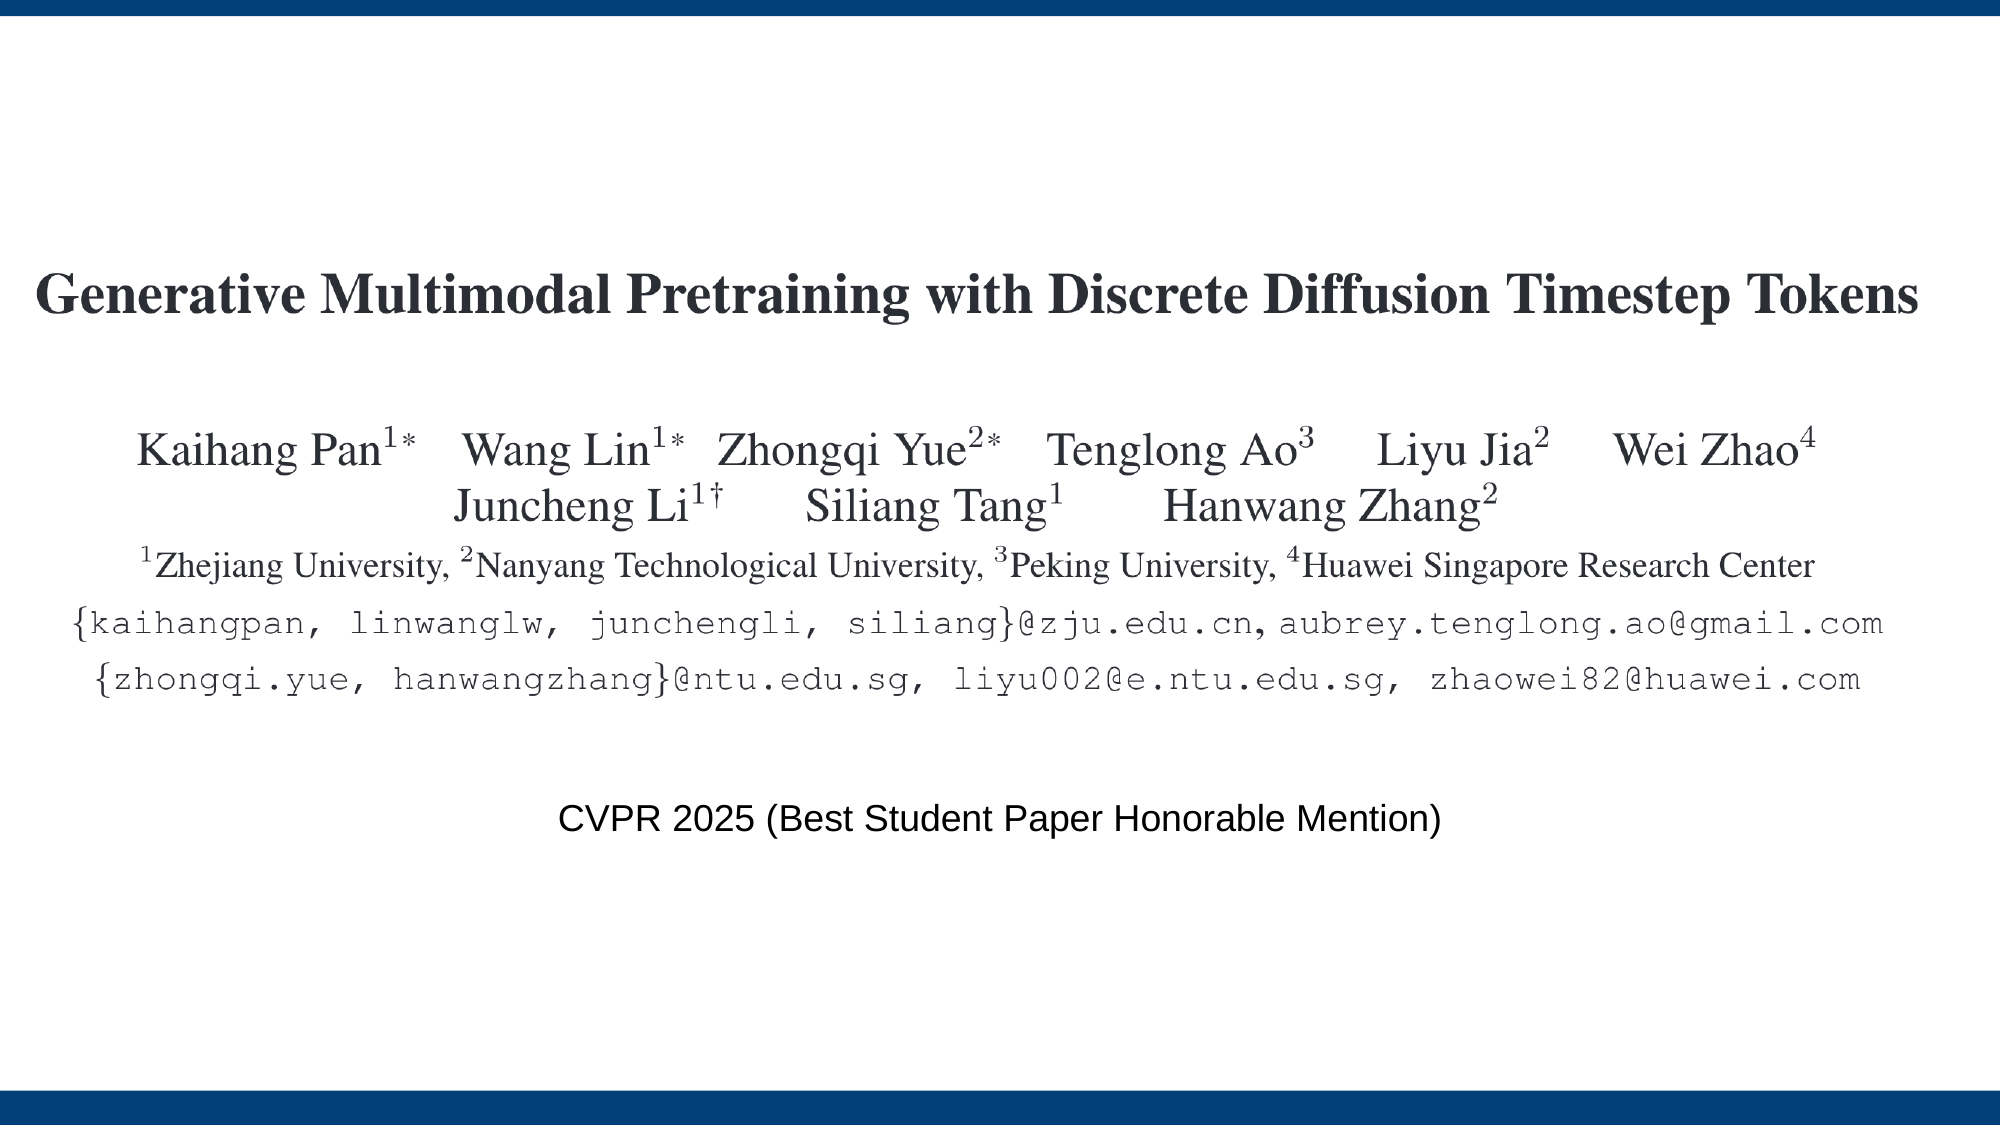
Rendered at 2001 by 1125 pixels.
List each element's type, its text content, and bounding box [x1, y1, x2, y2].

picture [15, 245, 1985, 709]
subtitle CVPR 2025 (Best Student Paper Honorable Mention) [249, 764, 1750, 879]
